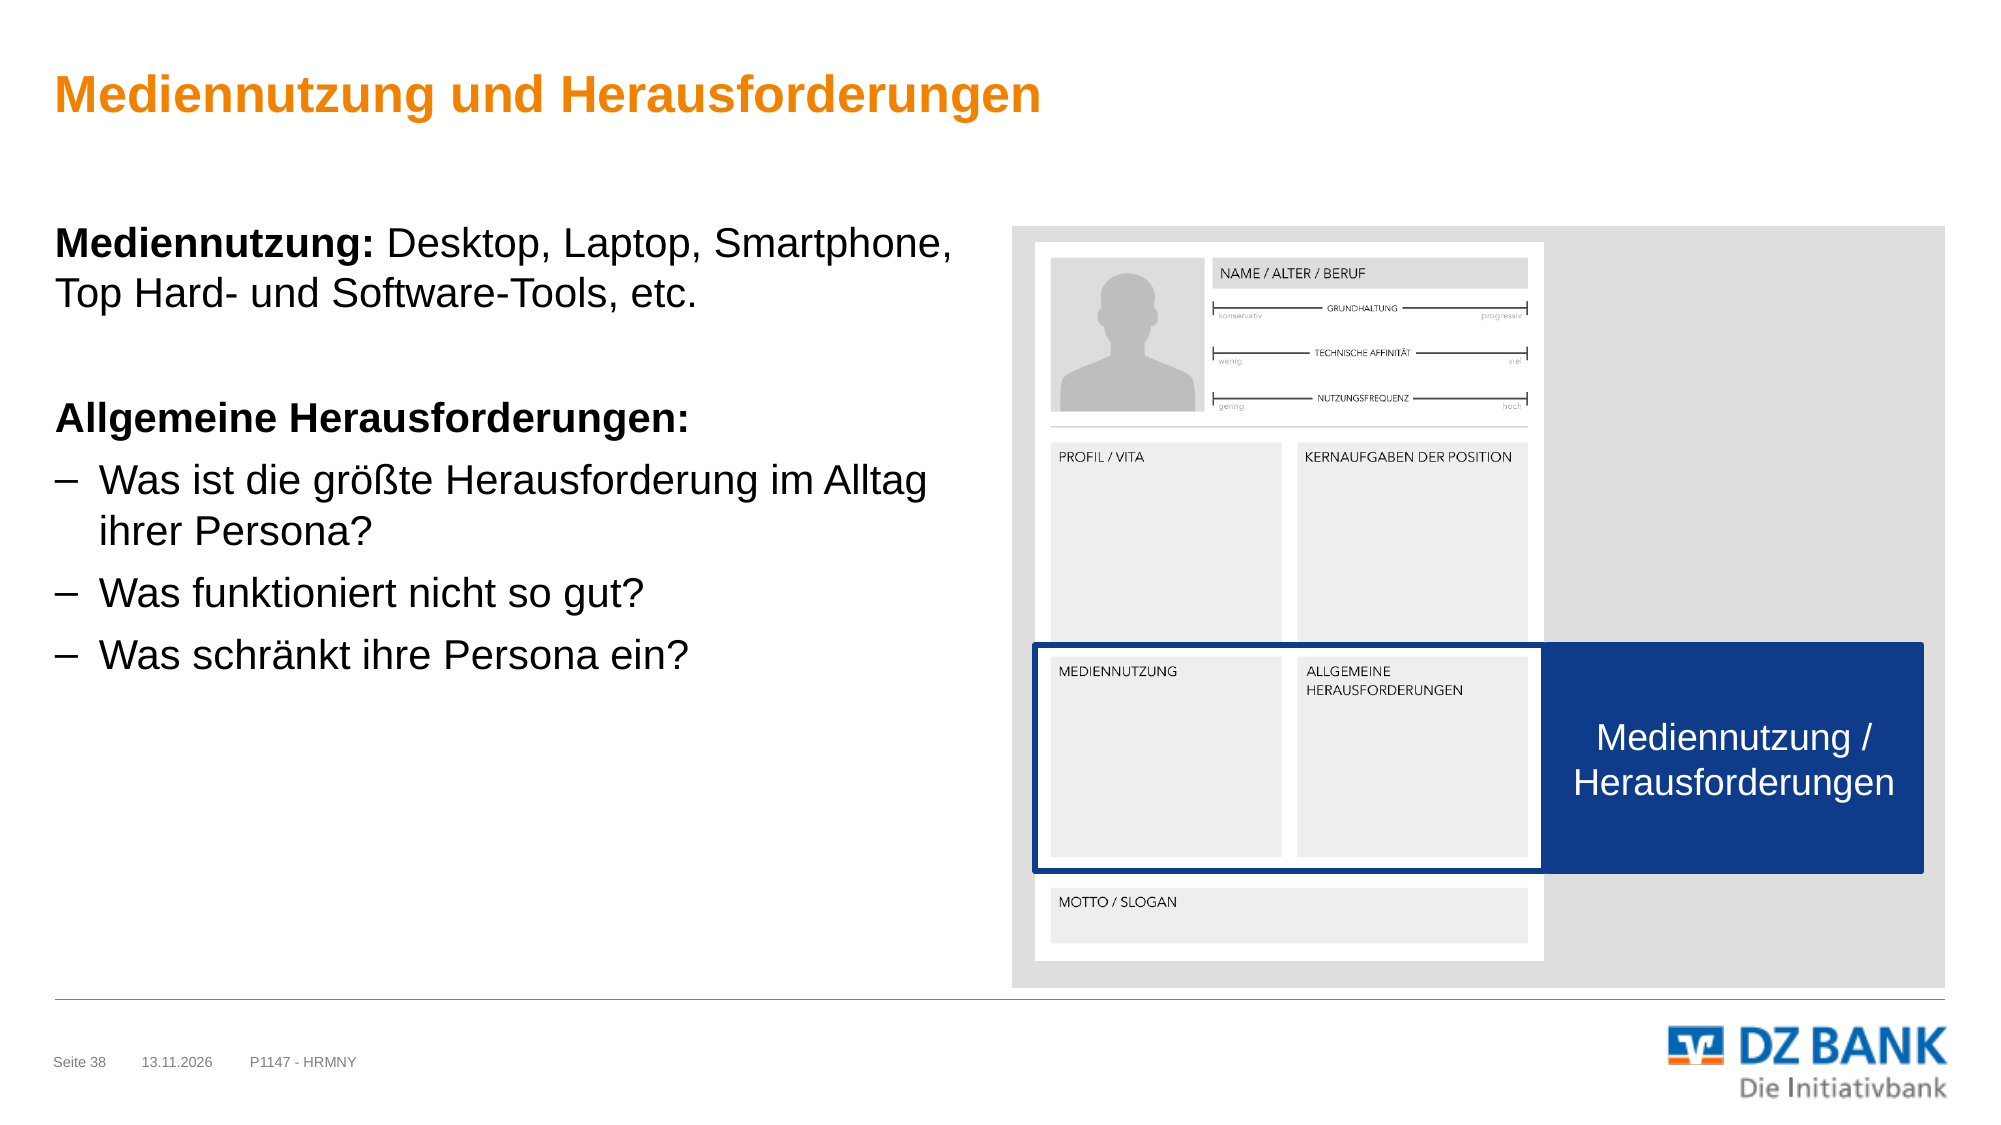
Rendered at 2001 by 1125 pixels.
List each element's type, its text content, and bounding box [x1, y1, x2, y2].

list Mediennutzung: Desktop, Laptop, Smartphone, Top Hard- und Software-Tools, etc. Allgemeine Herausforderungen: Was ist die größte Herausforderung im Alltag ihrer Persona? Was funktioniert nicht so gut? Was schränkt ihre Persona ein? [54, 215, 965, 988]
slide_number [141, 1050, 233, 1074]
title Mediennutzung und Herausforderungen [54, 60, 1945, 214]
footer P1147 - HRMNY [249, 1050, 1465, 1074]
slide_number Seite 38 [53, 1050, 136, 1074]
picture [1011, 225, 1946, 988]
